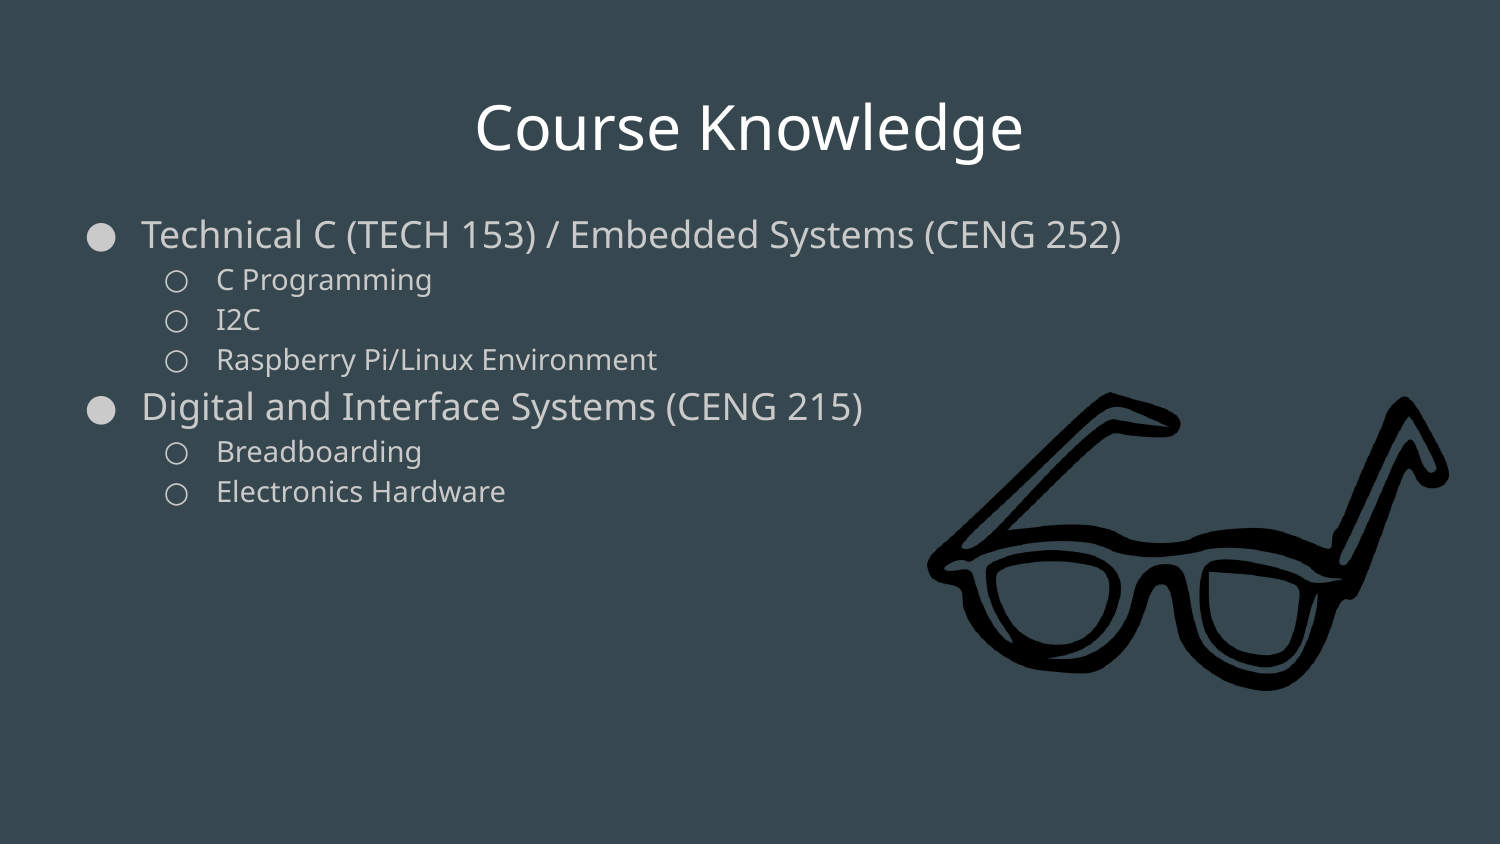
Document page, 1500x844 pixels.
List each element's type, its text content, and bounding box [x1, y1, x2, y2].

list Technical C (TECH 153) / Embedded Systems (CENG 252) C Programming I2C Raspberry Pi/Linux Environment Digital and Interface Systems (CENG 215) Breadboarding Electronics Hardware [51, 189, 1449, 750]
title Course Knowledge [51, 72, 1449, 167]
picture [927, 392, 1450, 692]
